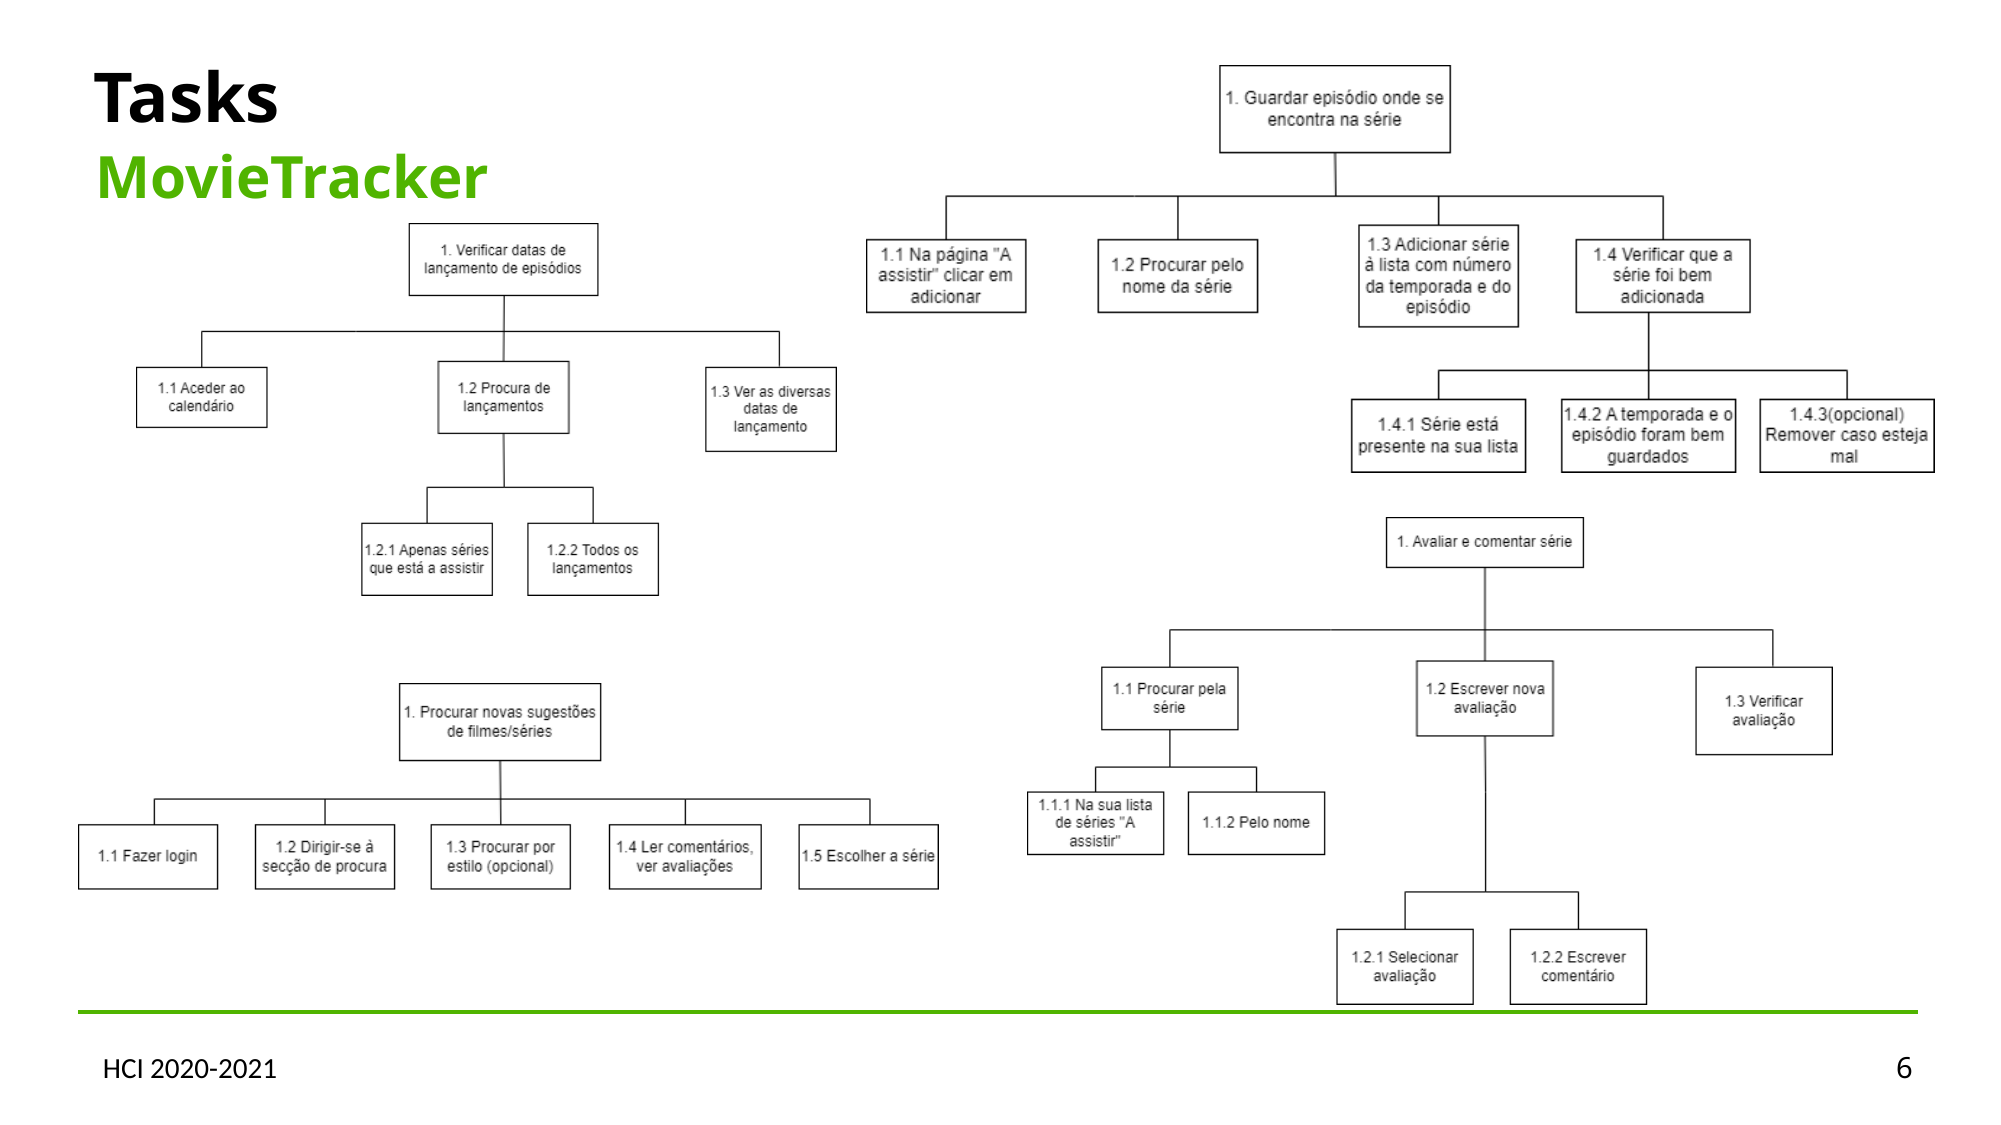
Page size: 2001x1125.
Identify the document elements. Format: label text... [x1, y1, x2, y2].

text_box Tasks [78, 54, 1922, 146]
picture [136, 223, 837, 596]
text_box MovieTracker [95, 140, 866, 351]
picture [78, 683, 939, 909]
text_box HCI 2020-2021 [88, 1041, 631, 1093]
text_box 6 [1807, 1041, 1928, 1093]
picture [866, 65, 1935, 473]
picture [1027, 517, 1833, 1005]
